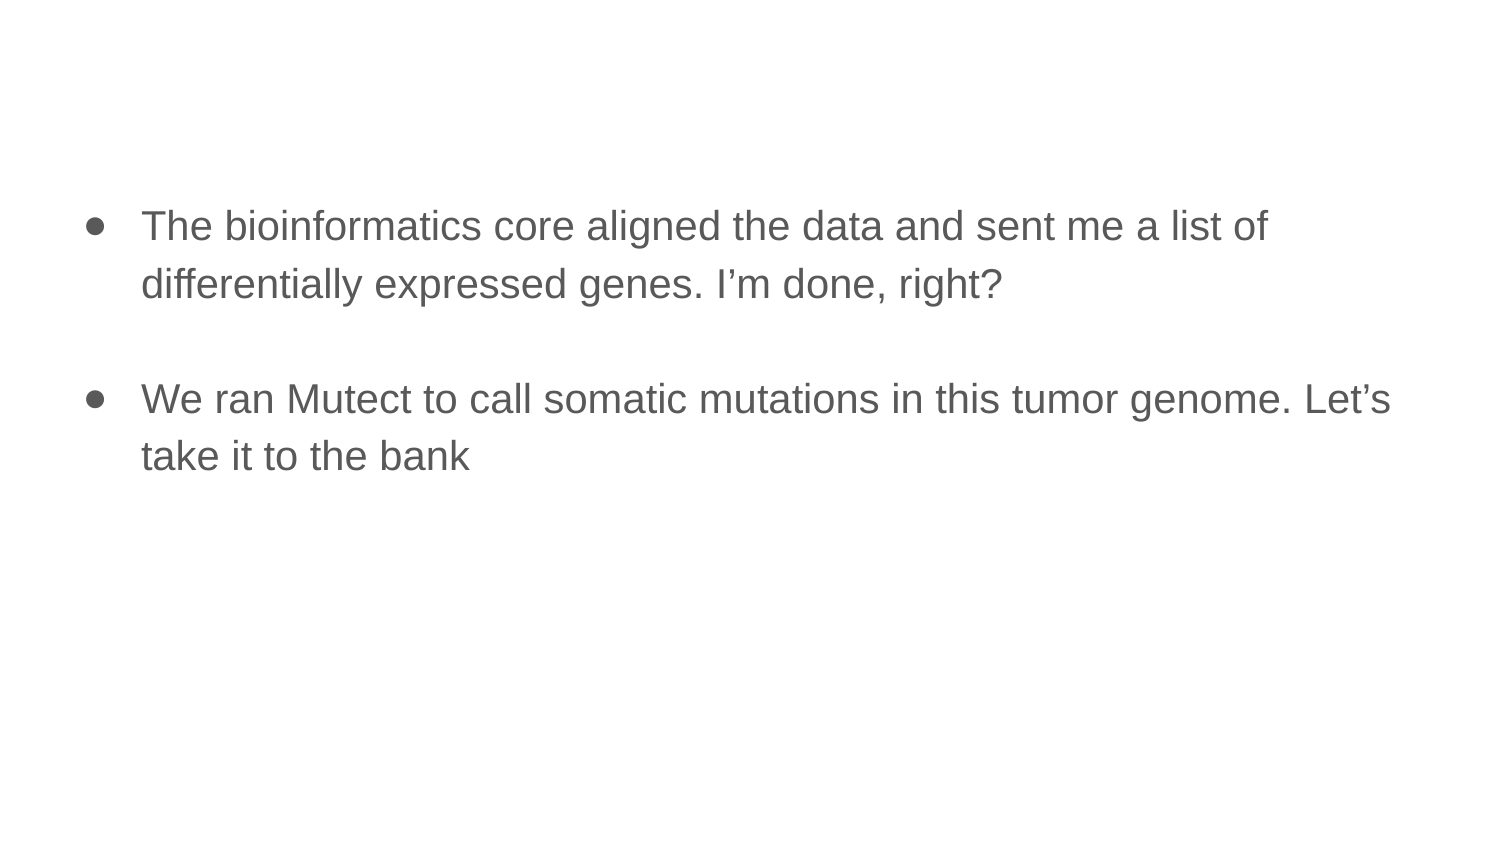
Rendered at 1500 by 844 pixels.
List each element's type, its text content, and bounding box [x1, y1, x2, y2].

list The bioinformatics core aligned the data and sent me a list of differentially expressed genes. I’m done, right? We ran Mutect to call somatic mutations in this tumor genome. Let’s take it to the bank [51, 176, 1449, 737]
